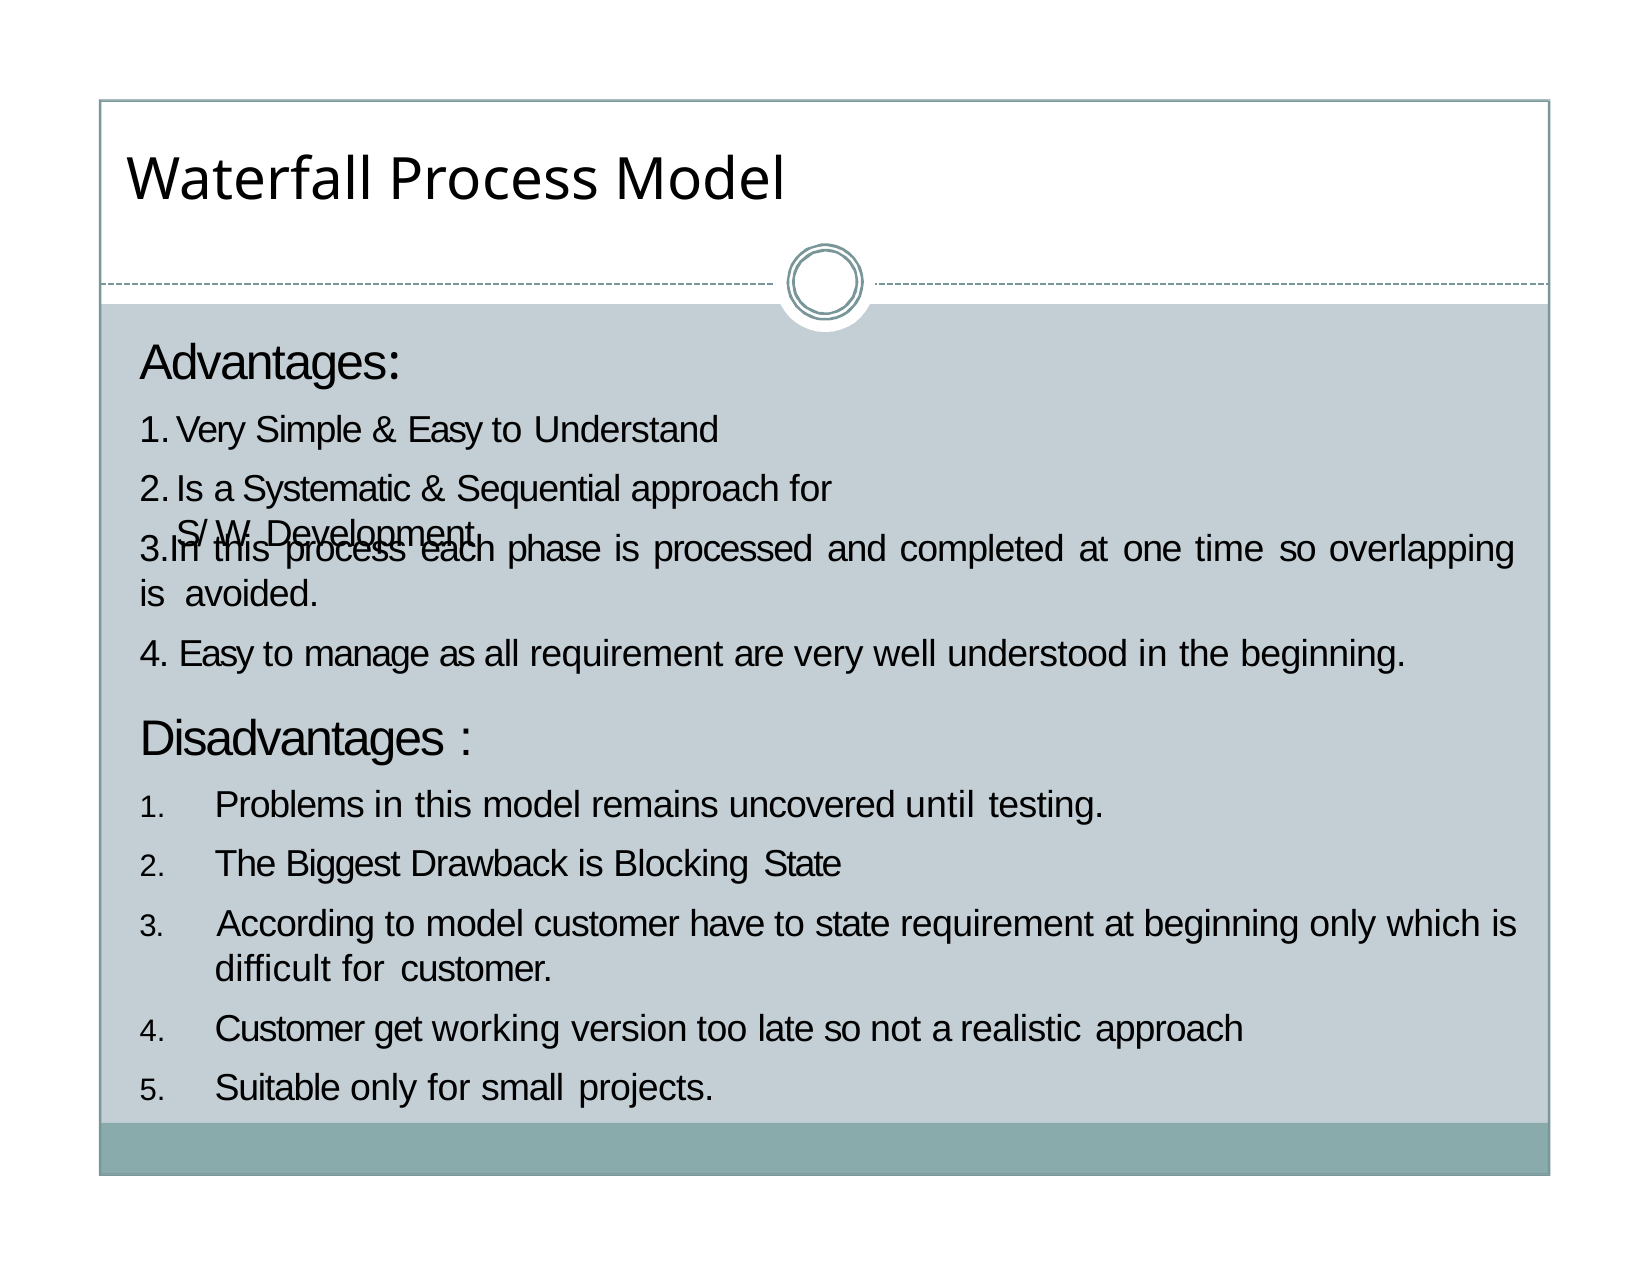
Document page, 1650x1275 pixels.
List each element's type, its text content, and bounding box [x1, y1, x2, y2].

text_box avoided. 4. Easy to manage as all requirement are very well understood in the beginning. [137, 551, 1411, 674]
text_box Advantages: Very Simple & Easy to Understand Is a Systematic & Sequential approach for S/ W Development [137, 332, 1137, 555]
text_box [98, 99, 1551, 1176]
title Waterfall Process Model [124, 67, 980, 231]
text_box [99, 1122, 1550, 1175]
text_box 3. According to model customer have to state requirement at beginning only which is [137, 896, 1552, 944]
text_box 3.In this process each phase is processed and completed at one time so overlapping is [1137, 521, 1552, 614]
text_box difficult for customer. Customer get working version too late so not a realistic approach Suitable only for small projects. [137, 926, 1262, 1109]
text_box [99, 231, 1548, 332]
text_box [102, 332, 1547, 1122]
text_box Disadvantages : Problems in this model remains uncovered until testing. The Biggest Drawback is Blocking State [137, 682, 1109, 885]
text_box [1547, 100, 1551, 521]
text_box [1547, 614, 1551, 896]
text_box [1547, 944, 1551, 1175]
